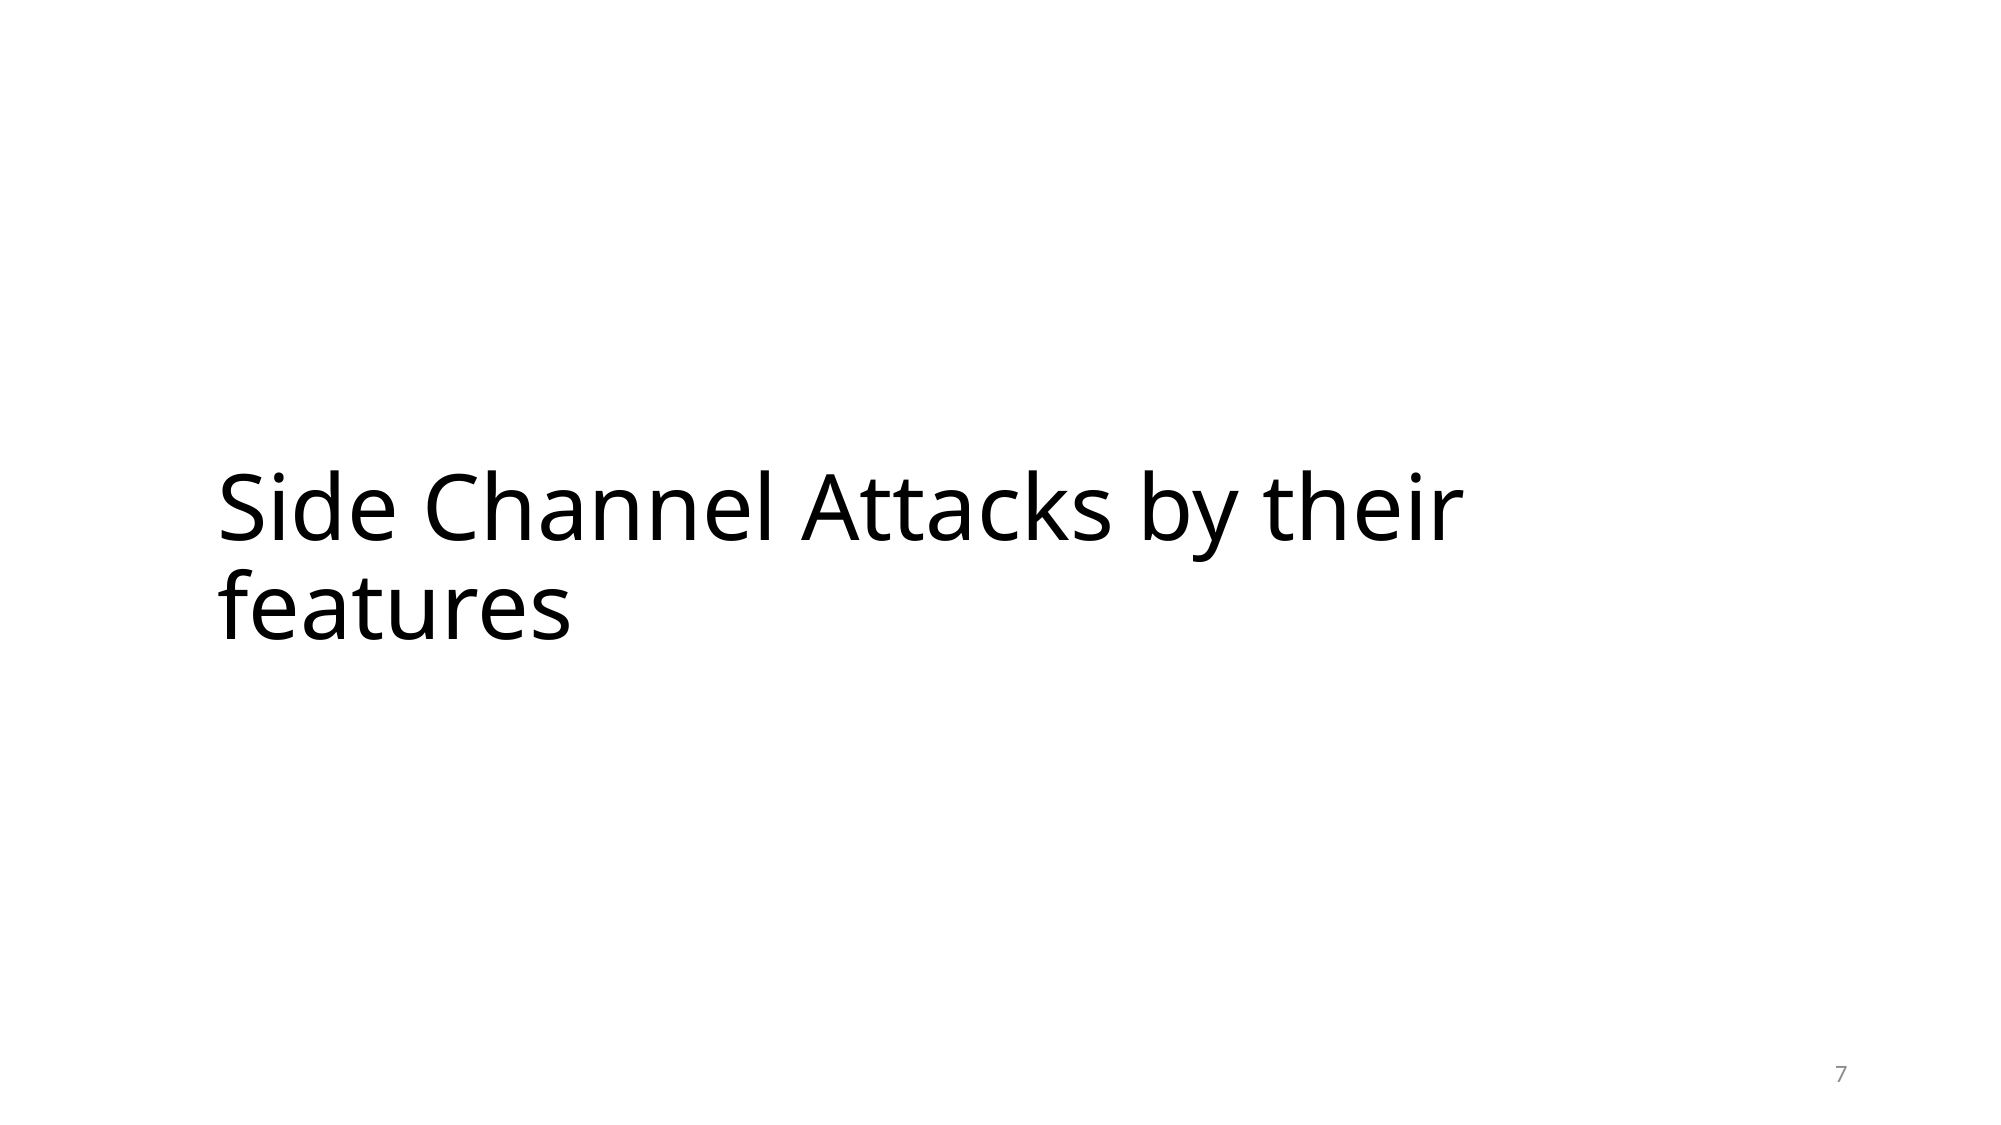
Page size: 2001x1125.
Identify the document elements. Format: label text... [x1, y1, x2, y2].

text_box Side Channel Attacks by their features [202, 451, 1798, 669]
slide_number 7 [1412, 1042, 1863, 1103]
